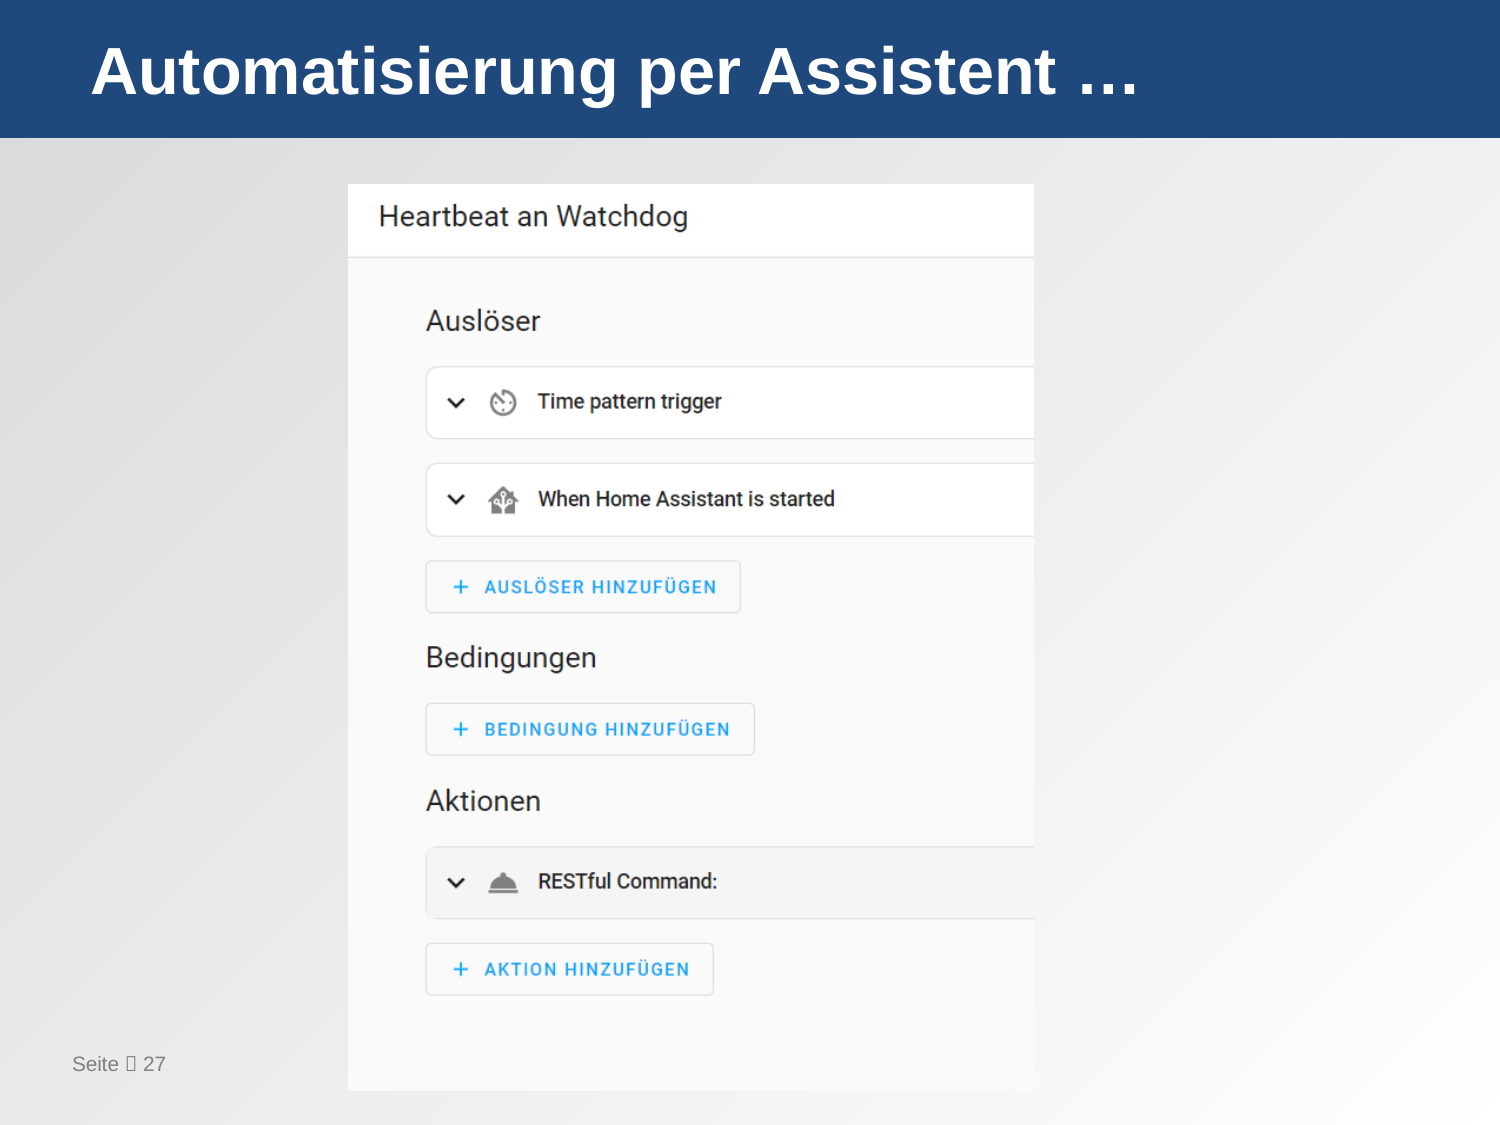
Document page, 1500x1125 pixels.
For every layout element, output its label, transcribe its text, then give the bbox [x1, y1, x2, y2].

title Automatisierung per Assistent … [75, 20, 1425, 208]
picture [348, 184, 1034, 1091]
